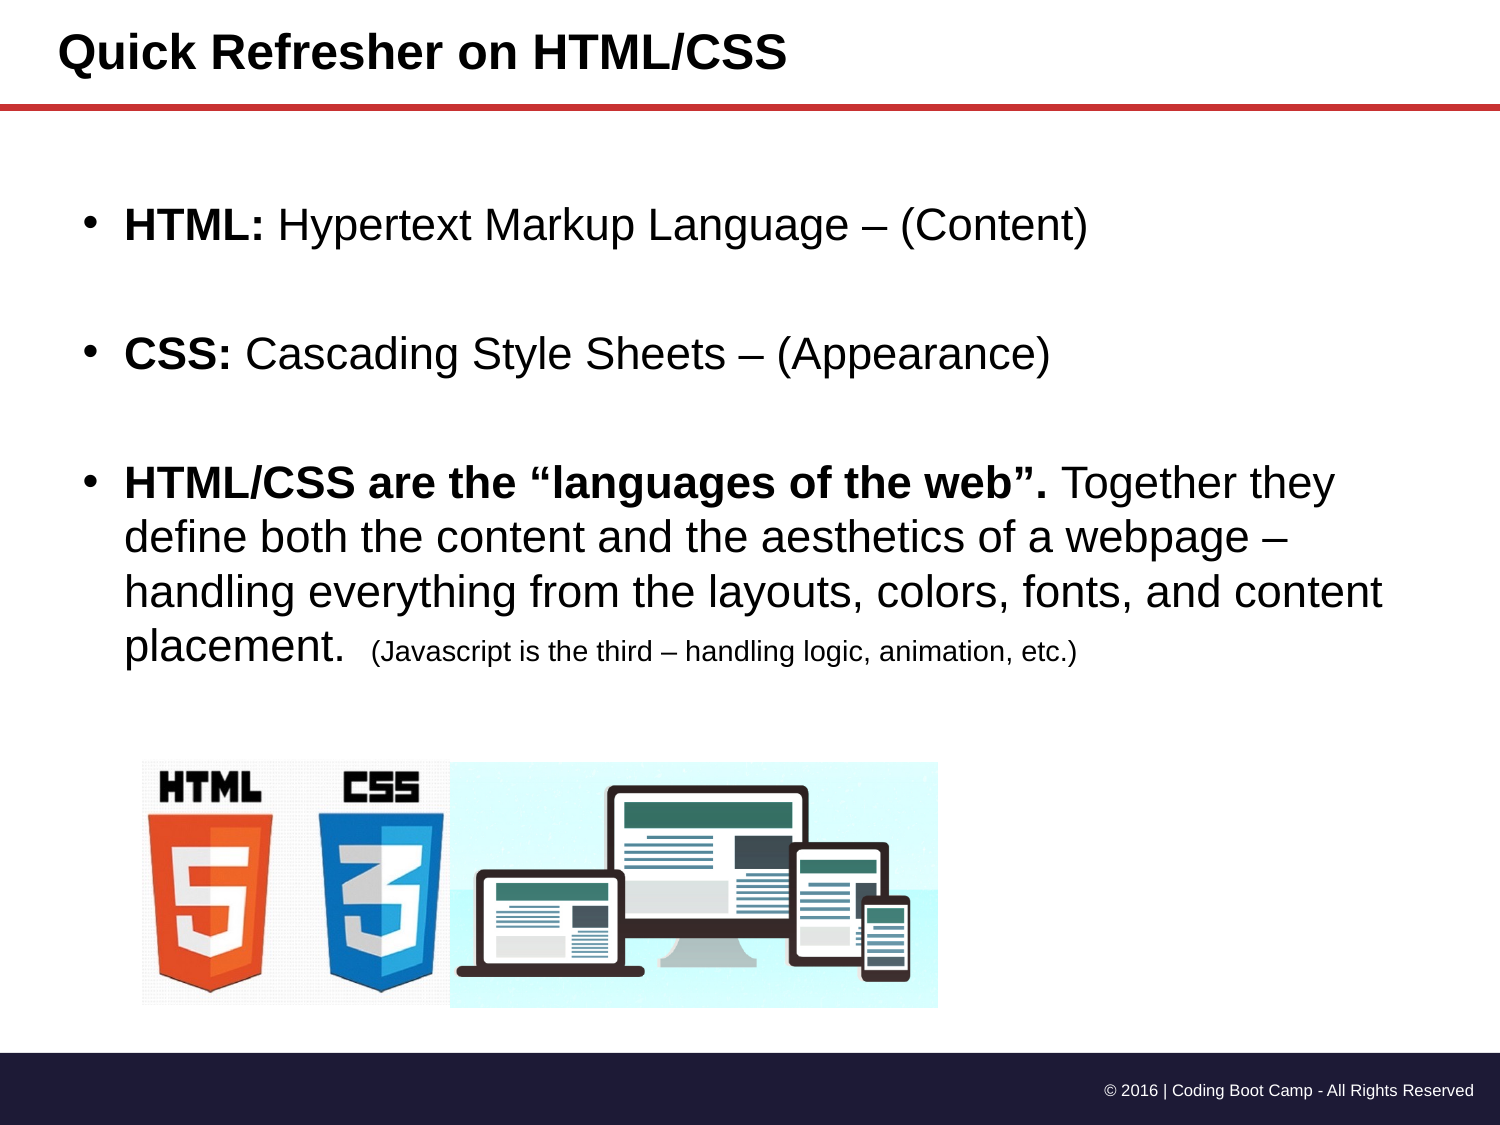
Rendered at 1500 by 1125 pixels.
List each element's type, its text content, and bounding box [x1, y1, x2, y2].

title Quick Refresher on HTML/CSS [49, 0, 948, 108]
text_box HTML: Hypertext Markup Language – (Content) CSS: Cascading Style Sheets – (Appearance) HTML/CSS are the “languages of the web”. Together they define both the content and the aesthetics of a webpage – handling everything from the layouts, colors, fonts, and content placement. (Javascript is the third – handling logic, animation, etc.) [74, 187, 1413, 681]
picture [142, 759, 938, 1008]
